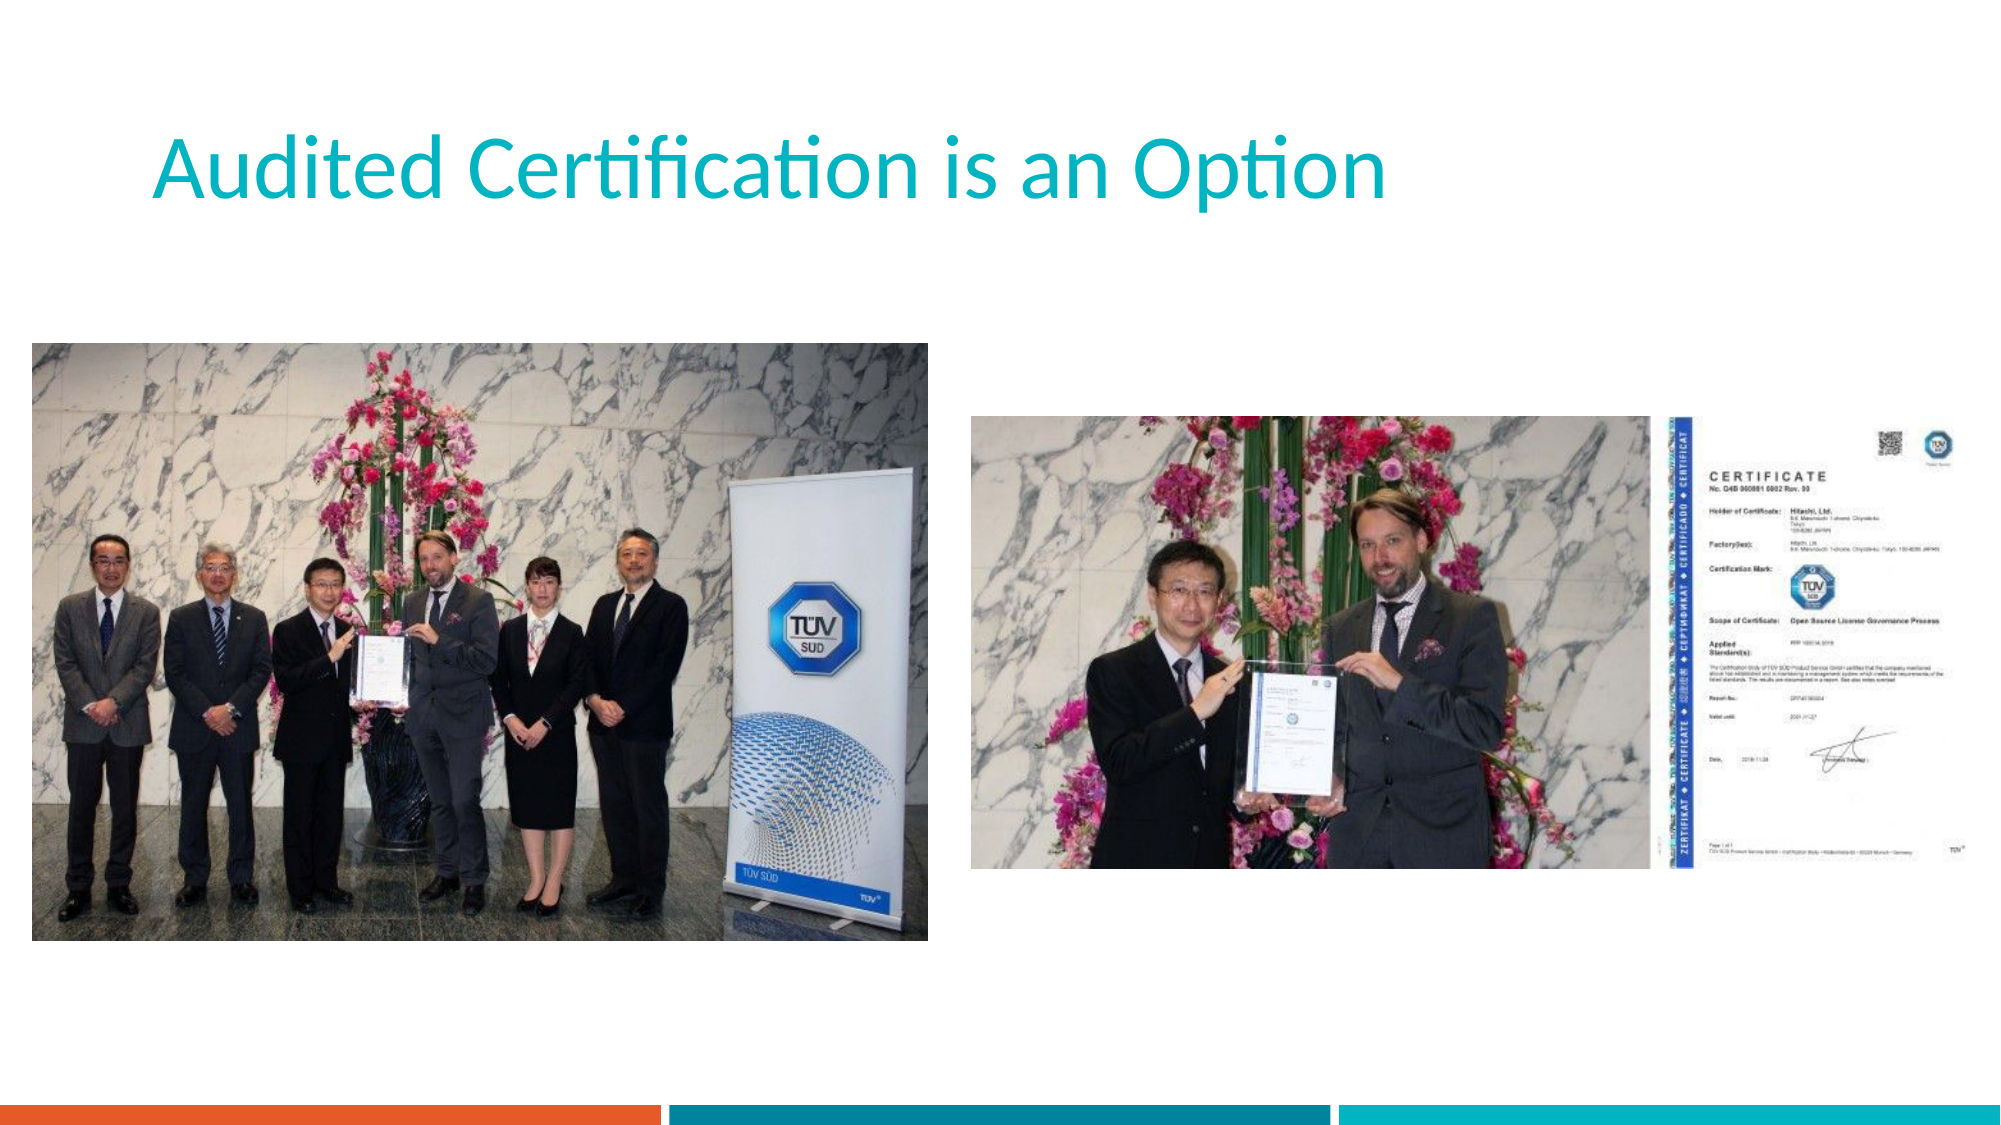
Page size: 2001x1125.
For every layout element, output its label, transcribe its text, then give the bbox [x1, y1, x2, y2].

picture [32, 343, 928, 942]
title Audited Certification is an Option [137, 59, 1863, 278]
picture [971, 415, 1971, 869]
